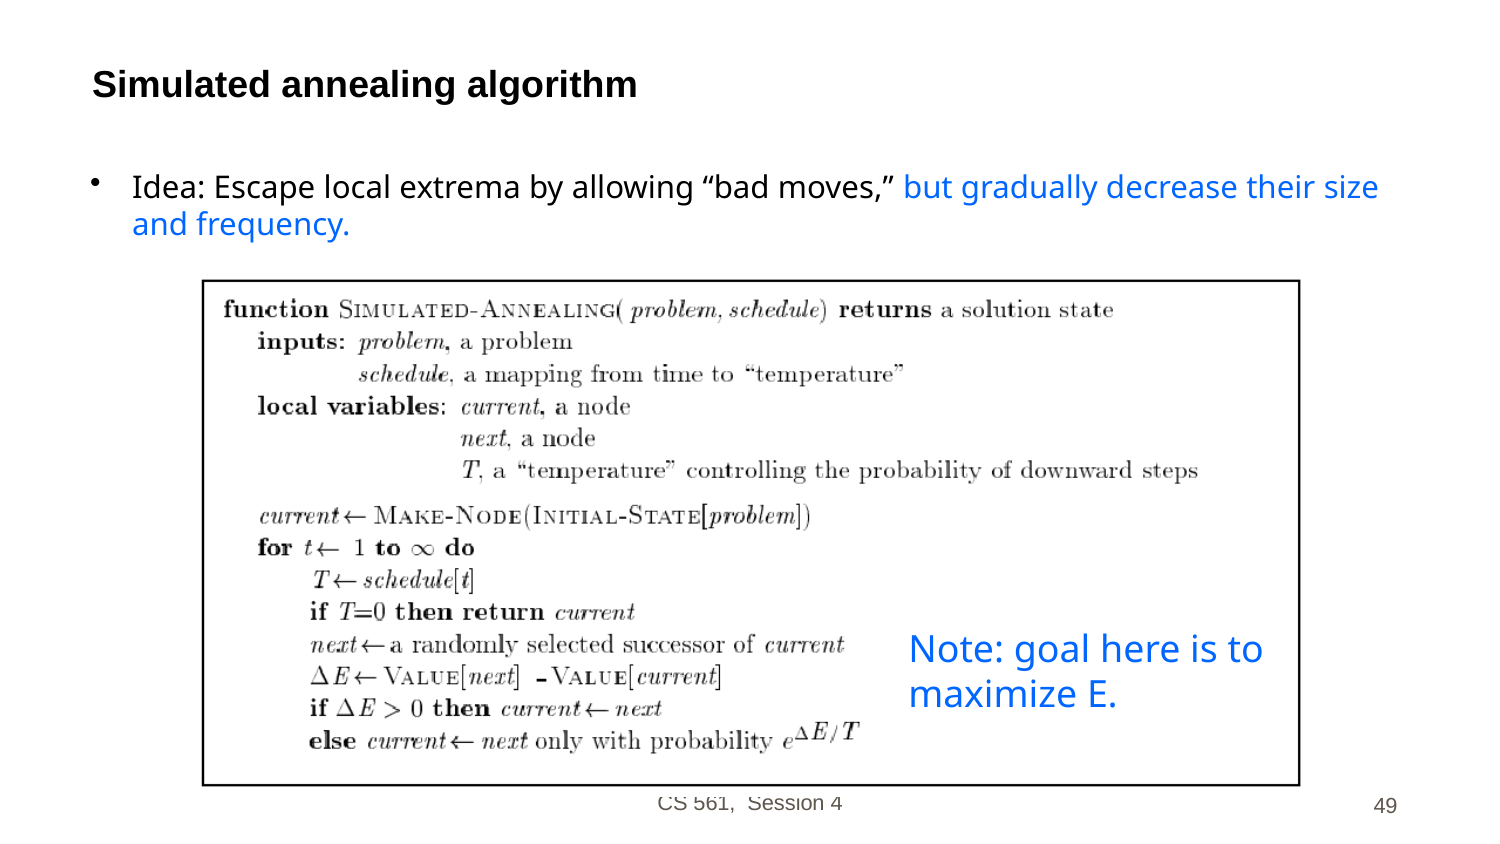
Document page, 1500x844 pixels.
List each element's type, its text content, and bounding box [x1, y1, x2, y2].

slide_number 49 [1099, 768, 1413, 826]
title Simulated annealing algorithm [76, 27, 1415, 113]
footer CS 561, Session 4 [512, 805, 988, 823]
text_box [188, 268, 1311, 798]
list Idea: Escape local extrema by allowing “bad moves,” but gradually decrease their size and frequency. [74, 159, 1417, 746]
